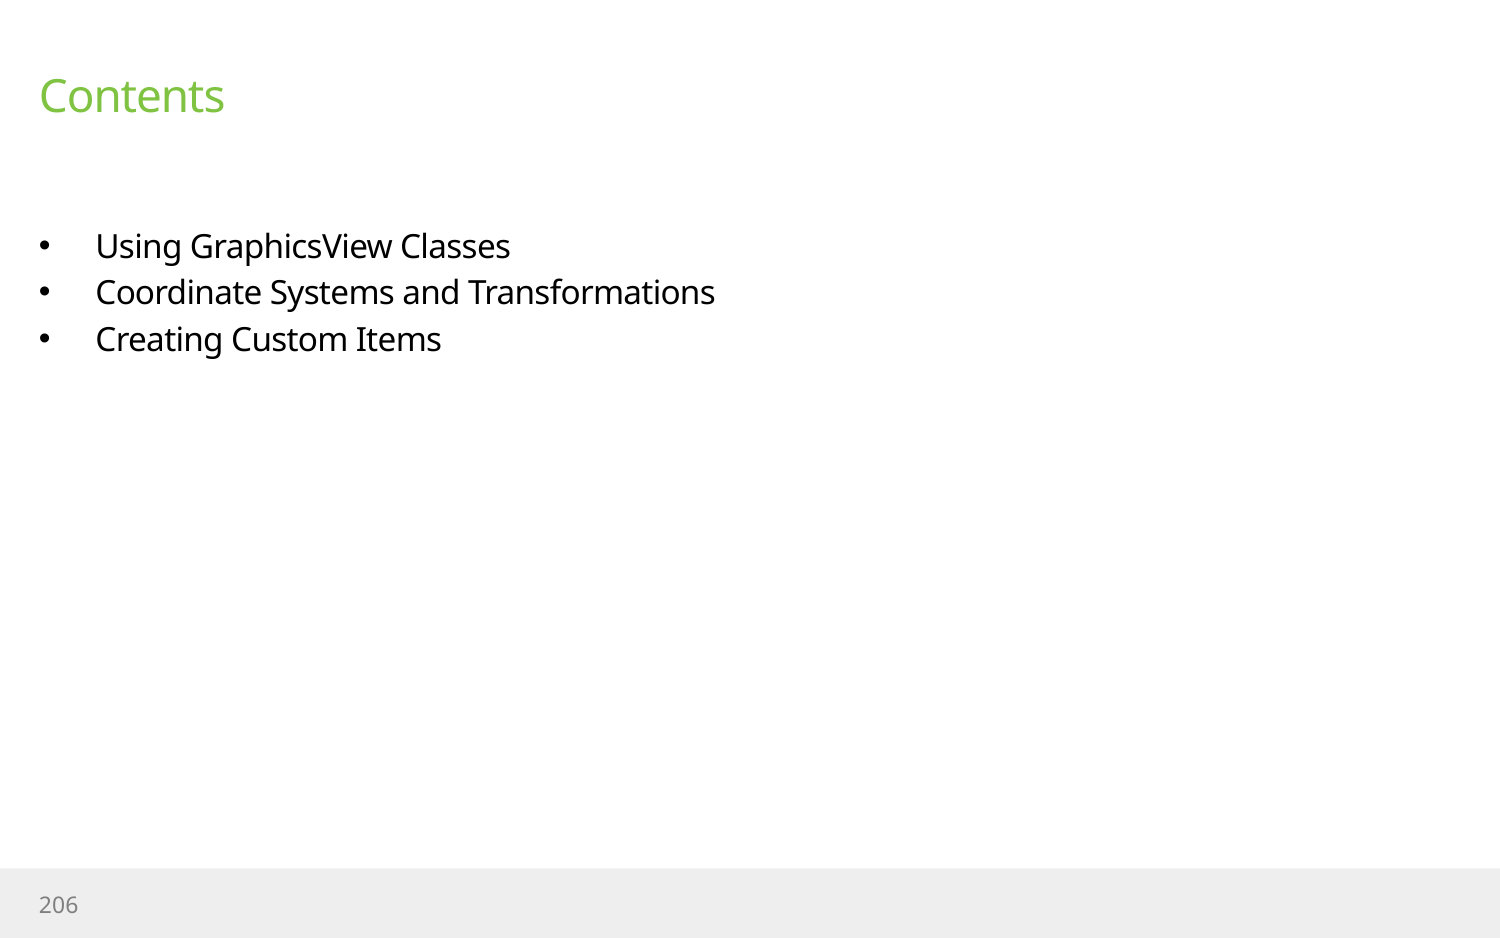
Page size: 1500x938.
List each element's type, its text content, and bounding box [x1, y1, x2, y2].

list Using GraphicsView Classes Coordinate Systems and Transformations Creating Custom Items [39, 224, 1471, 846]
slide_number 206 [39, 892, 410, 921]
title Contents [39, 66, 1052, 195]
